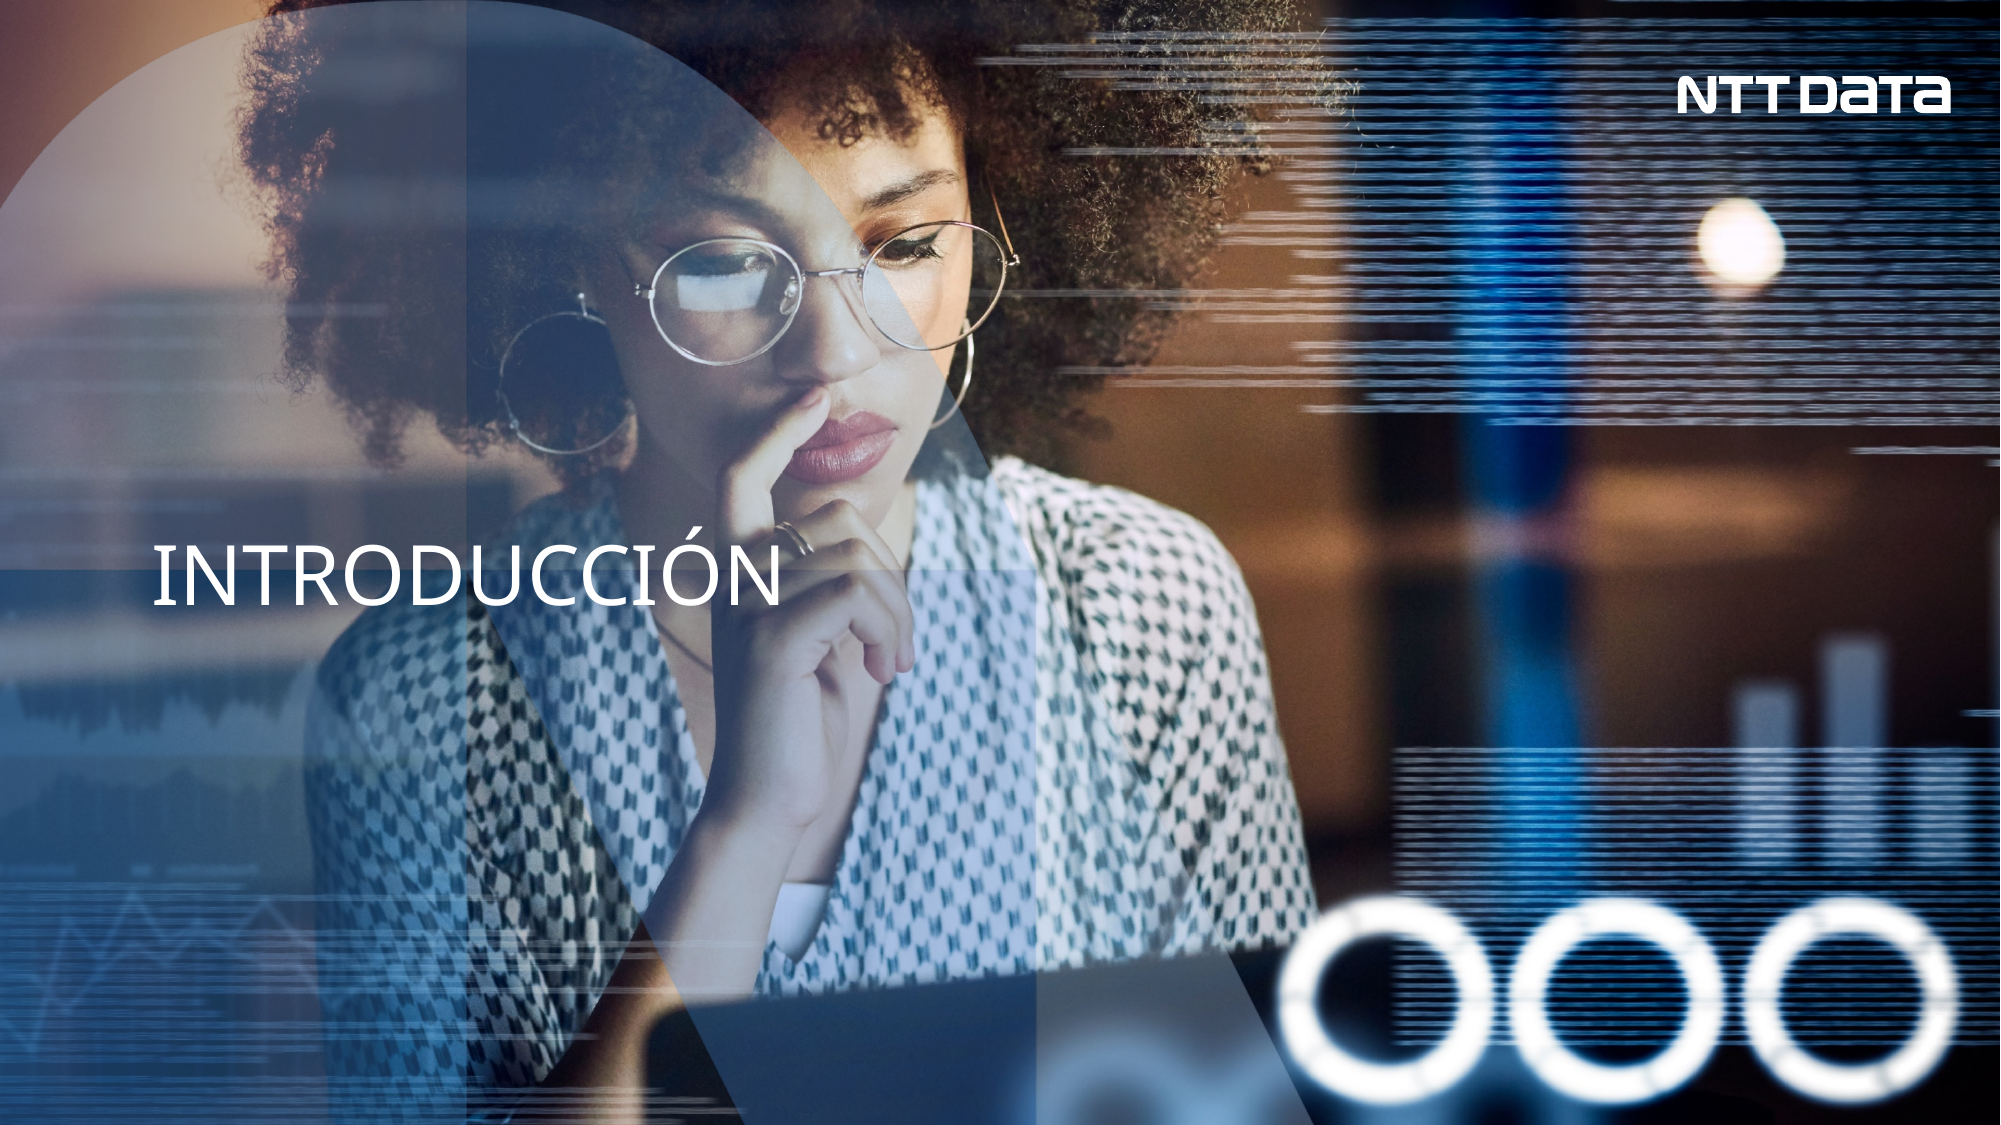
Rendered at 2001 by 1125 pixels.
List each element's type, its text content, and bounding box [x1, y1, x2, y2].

picture [0, 0, 2000, 1125]
title INTRODUCCIÓN [136, 469, 1335, 688]
